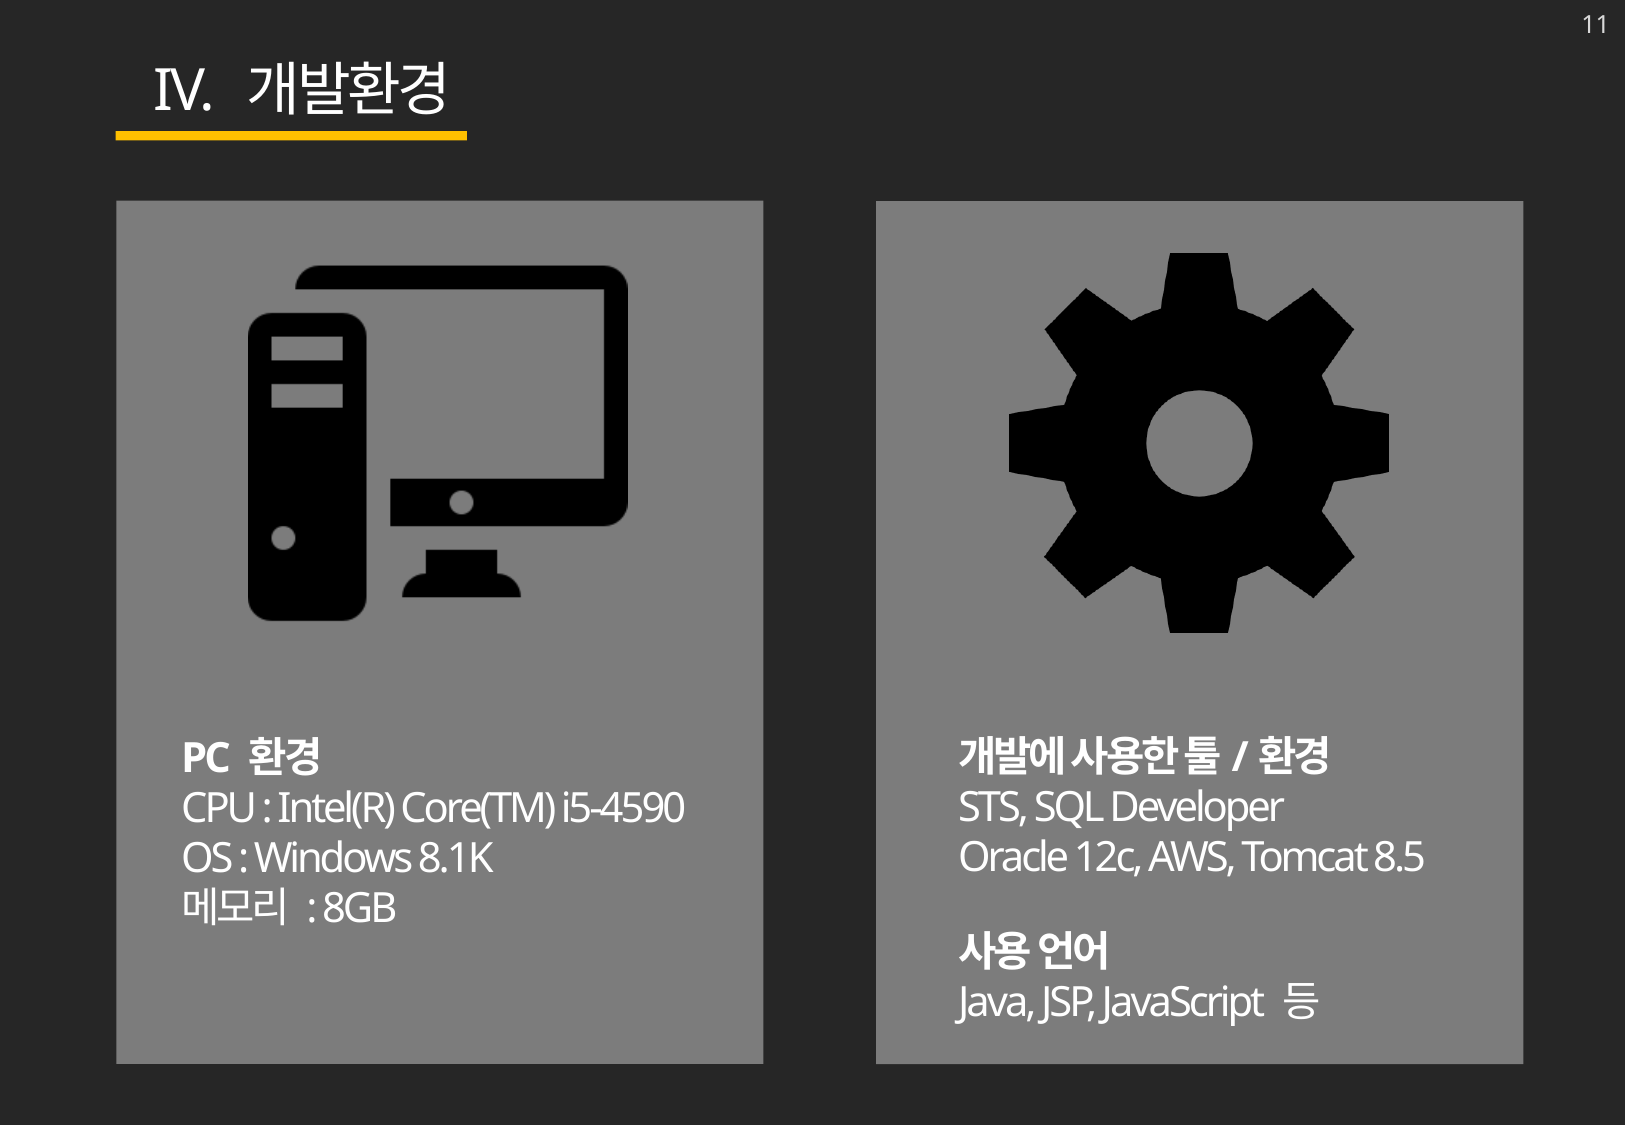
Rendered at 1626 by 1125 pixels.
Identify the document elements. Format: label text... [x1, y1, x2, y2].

picture [1008, 253, 1389, 633]
slide_number 11 [1207, 0, 1625, 56]
text_box [875, 200, 1524, 1065]
picture [248, 254, 628, 633]
text_box [114, 130, 468, 141]
text_box 개발에 사용한 툴/환경 STS, SQL Developer Oracle 12c, AWS, Tomcat 8.5 사용 언어 Java, JSP, JavaScript 등 [943, 722, 1457, 1033]
text_box PC 환경 CPU : Intel(R) Core(TM) i5-4590 OS : Windows 8.1K 메모리 : 8GB [166, 723, 711, 984]
text_box 개발환경 [138, 44, 477, 130]
text_box [115, 200, 764, 1065]
